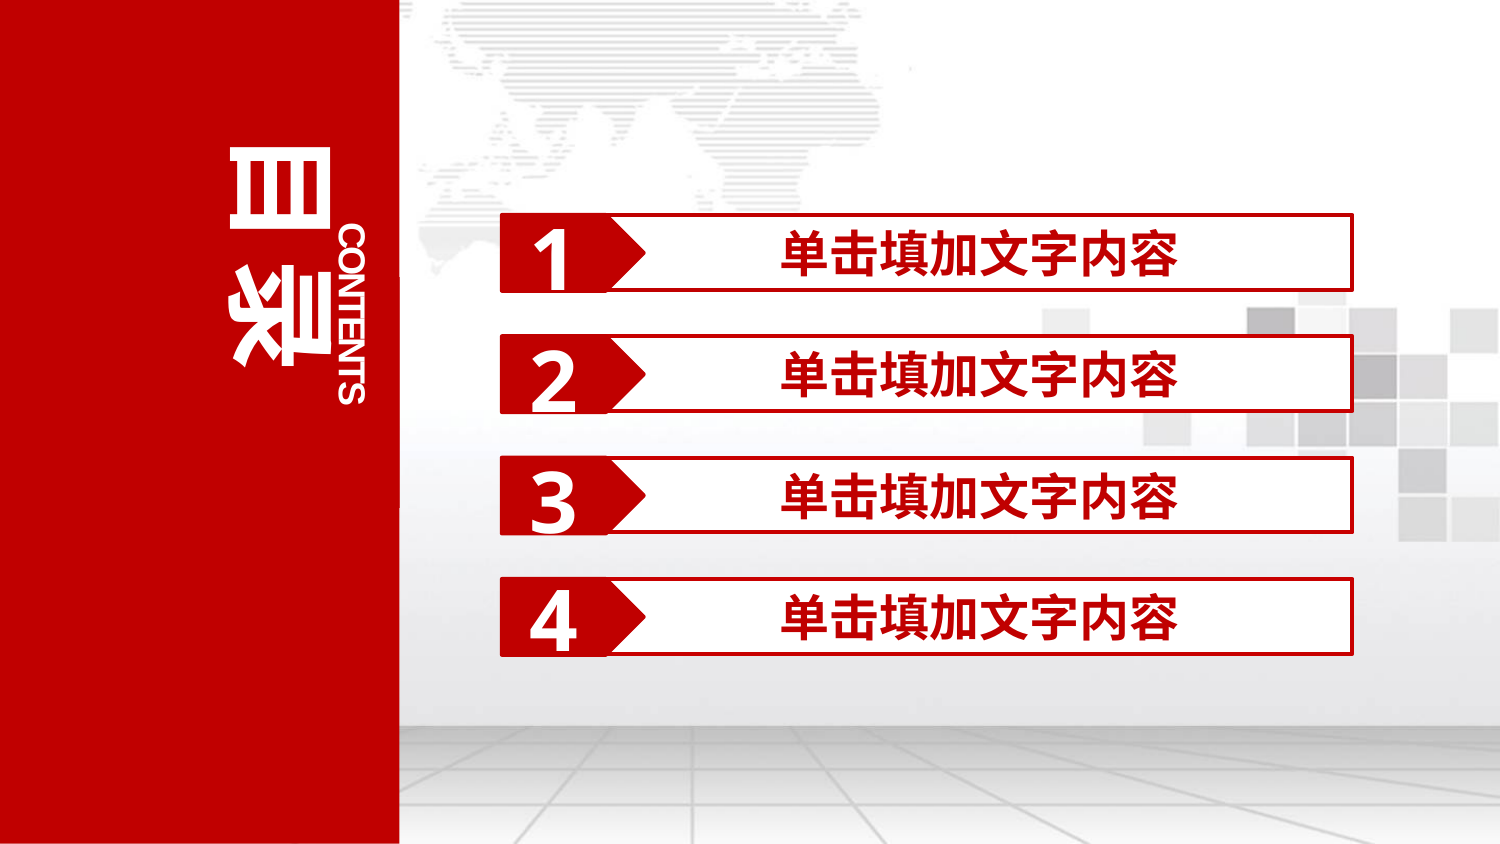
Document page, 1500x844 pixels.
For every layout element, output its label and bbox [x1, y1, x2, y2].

text_box [501, 440, 1353, 558]
text_box [501, 319, 1353, 439]
text_box [501, 197, 1353, 317]
picture [0, 0, 1500, 844]
text_box [501, 558, 1353, 678]
text_box [192, 116, 385, 406]
